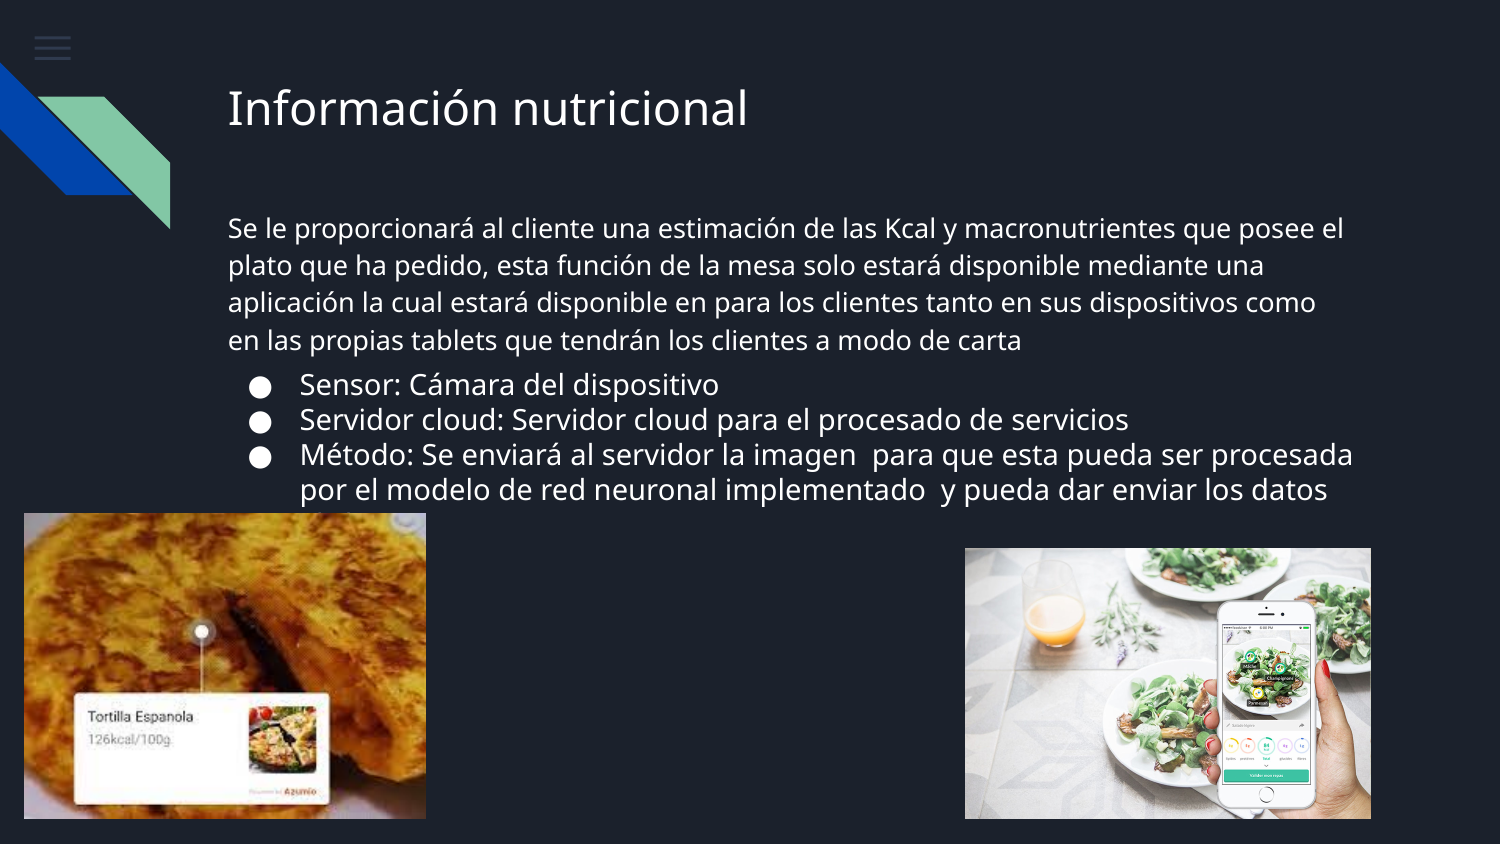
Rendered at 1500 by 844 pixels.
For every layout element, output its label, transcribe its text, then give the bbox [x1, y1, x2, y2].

text_box Sensor: Cámara del dispositivo Servidor cloud: Servidor cloud para el procesado de servicios Método: Se enviará al servidor la imagen para que esta pueda ser procesada por el modelo de red neuronal implementado y pueda dar enviar los datos al cliente [209, 351, 1371, 557]
title Información nutricional [212, 63, 1368, 191]
picture [964, 548, 1371, 819]
list Se le proporcionará al cliente una estimación de las Kcal y macronutrientes que posee el plato que ha pedido, esta función de la mesa solo estará disponible mediante una aplicación la cual estará disponible en para los clientes tanto en sus dispositivos como en las propias tablets que tendrán los clientes a modo de carta [212, 191, 1368, 351]
picture [24, 512, 426, 820]
